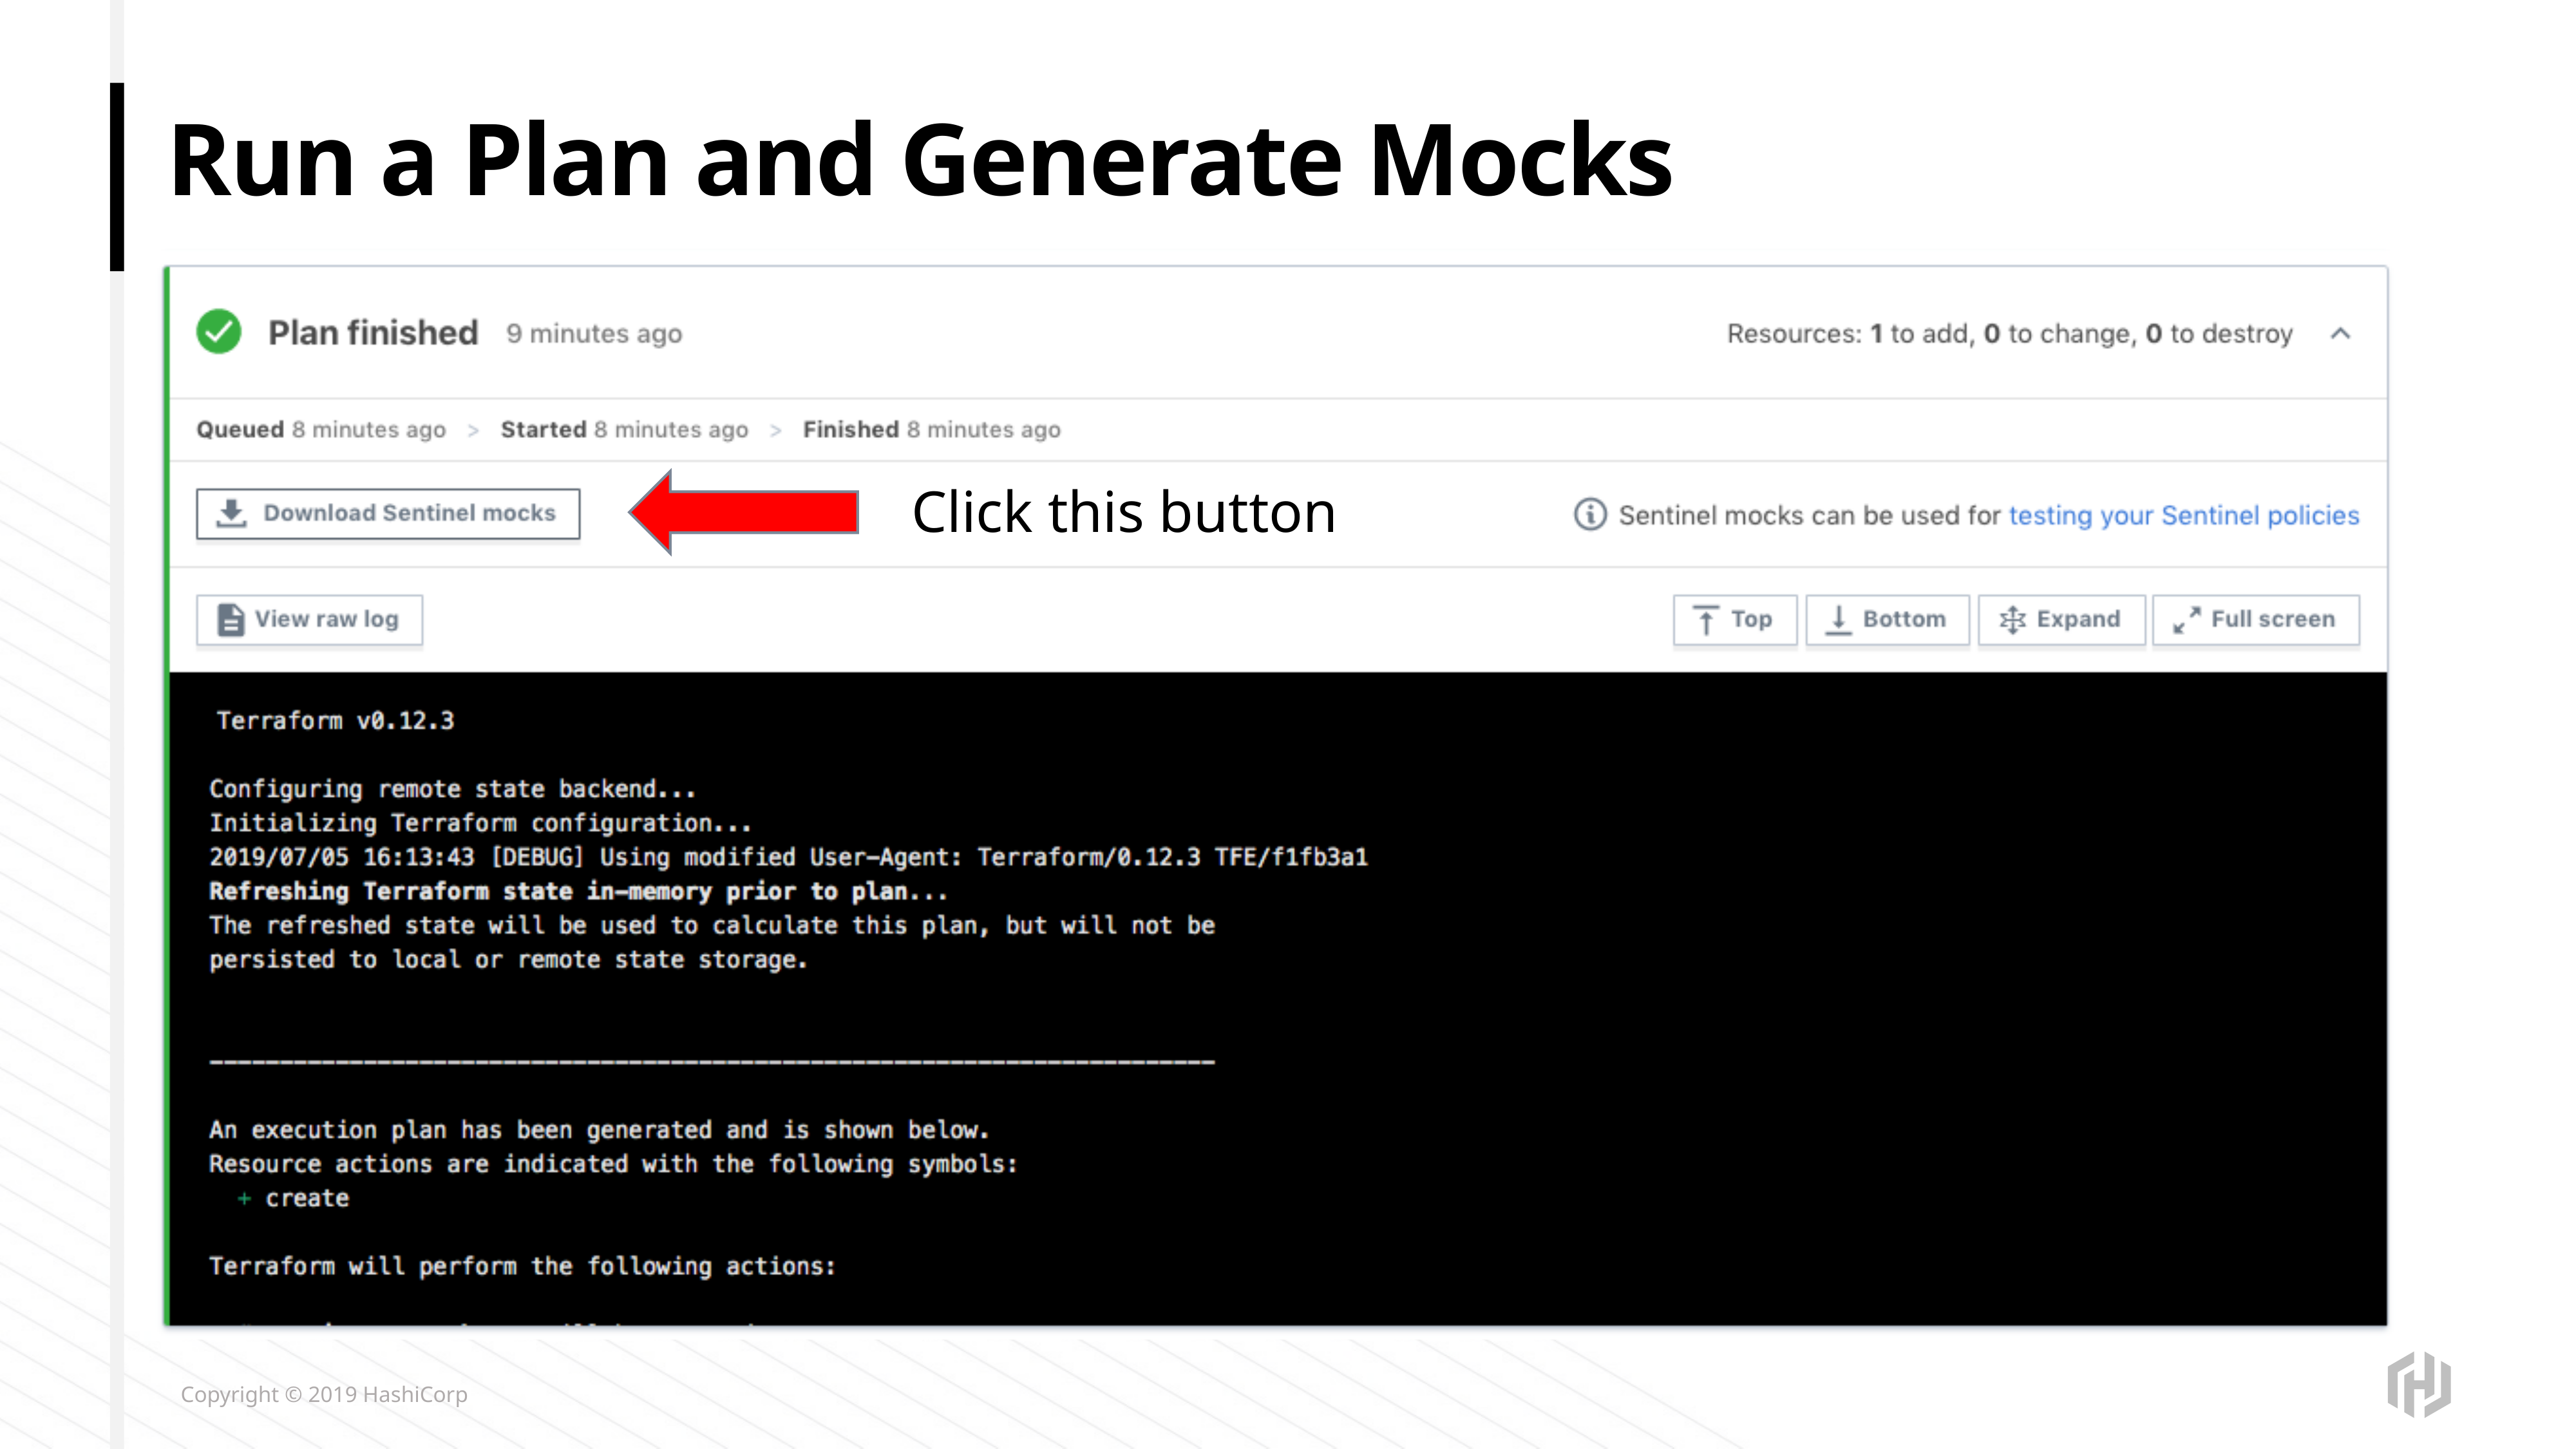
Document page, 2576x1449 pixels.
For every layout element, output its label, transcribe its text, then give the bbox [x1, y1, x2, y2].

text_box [629, 468, 1450, 556]
title Run a Plan and Generate Mocks [152, 81, 2452, 272]
picture [153, 249, 2403, 1340]
